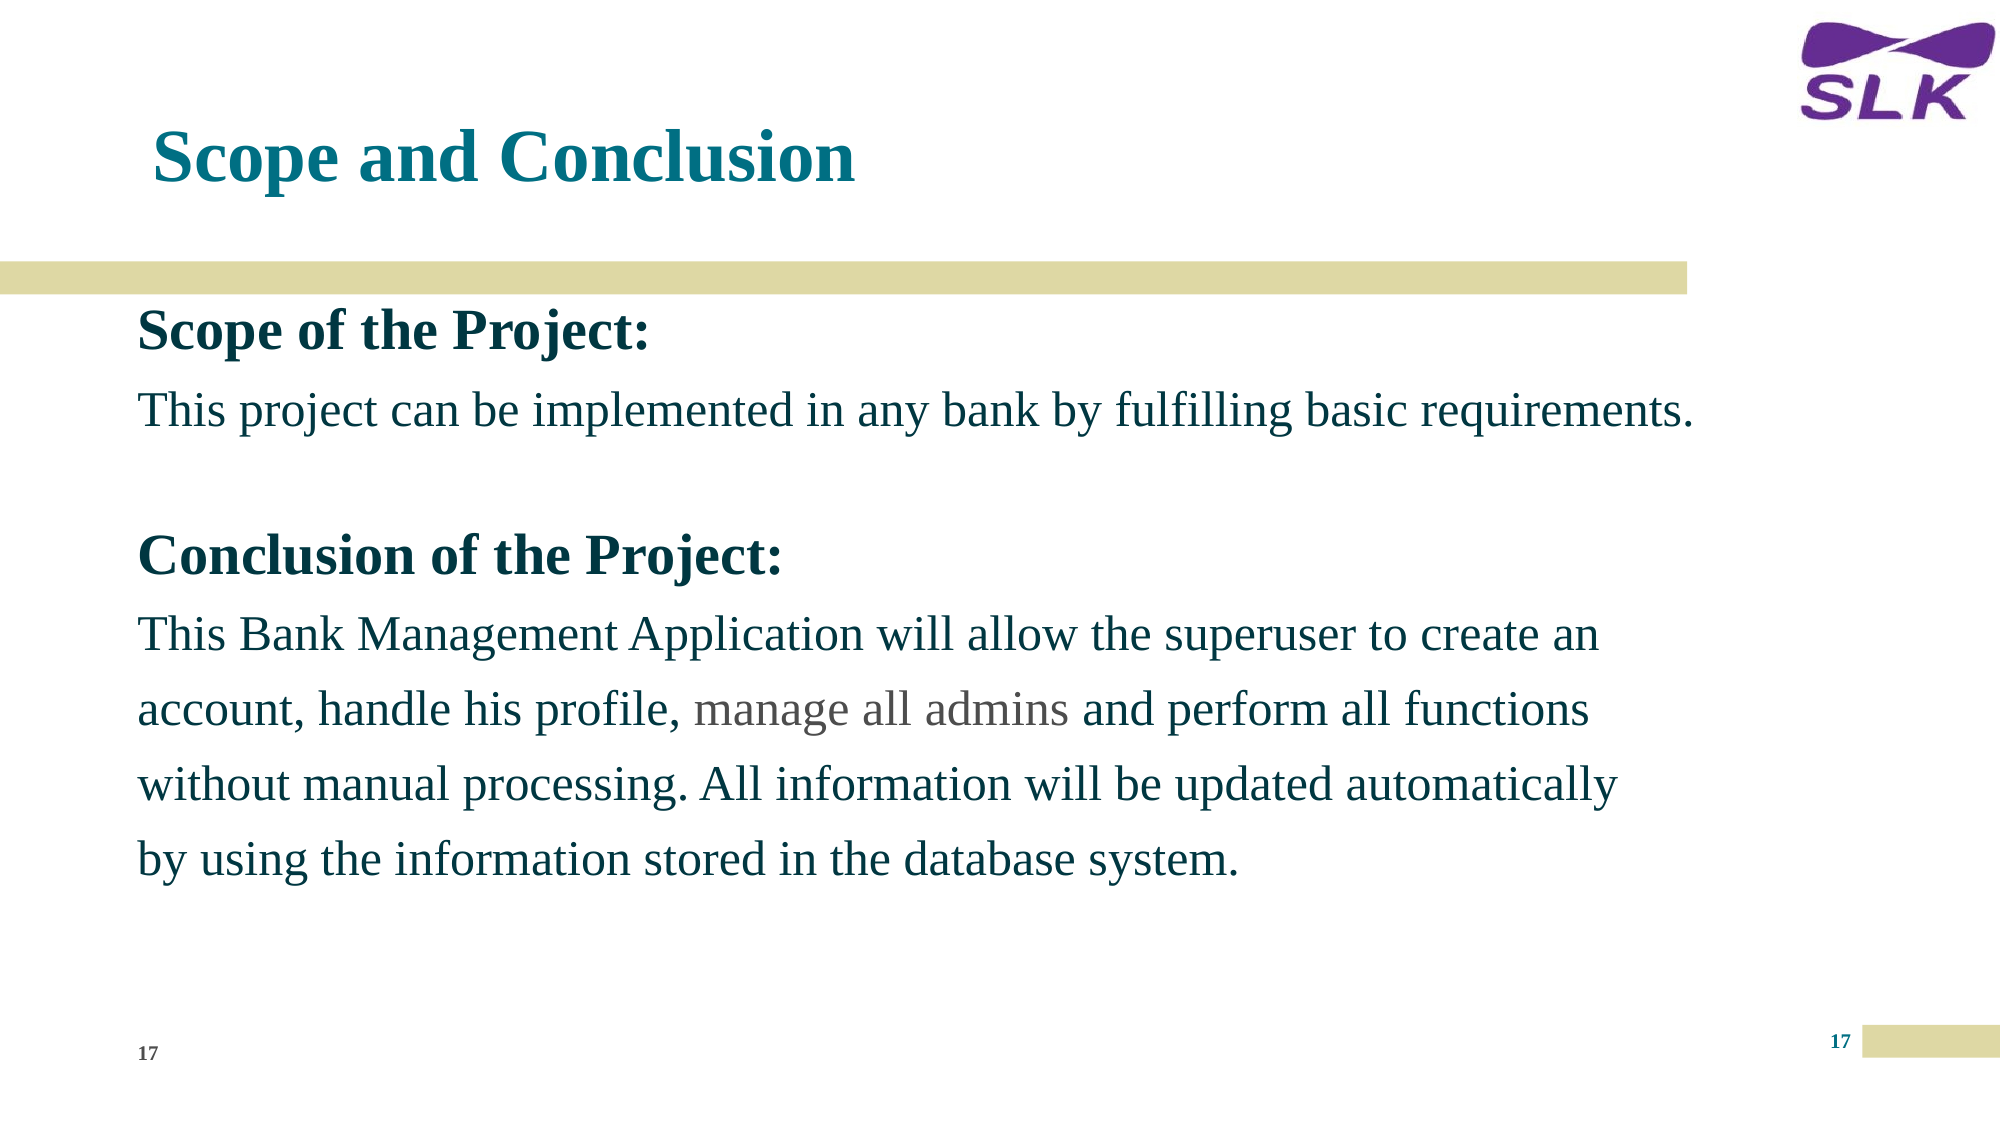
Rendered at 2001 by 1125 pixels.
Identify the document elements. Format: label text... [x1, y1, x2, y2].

list Scope of the Project: This project can be implemented in any bank by fulfilling basic requirements. Conclusion of the Project: This Bank Management Application will allow the superuser to create an account, handle his profile, manage all admins and perform all functions without manual processing. All information will be updated automatically by using the information stored in the database system. [137, 299, 1863, 1125]
picture [1797, 0, 2000, 143]
title Scope and Conclusion [137, 59, 1863, 255]
slide_number 17 [1818, 1027, 1863, 1065]
footer 17 [137, 1039, 588, 1077]
